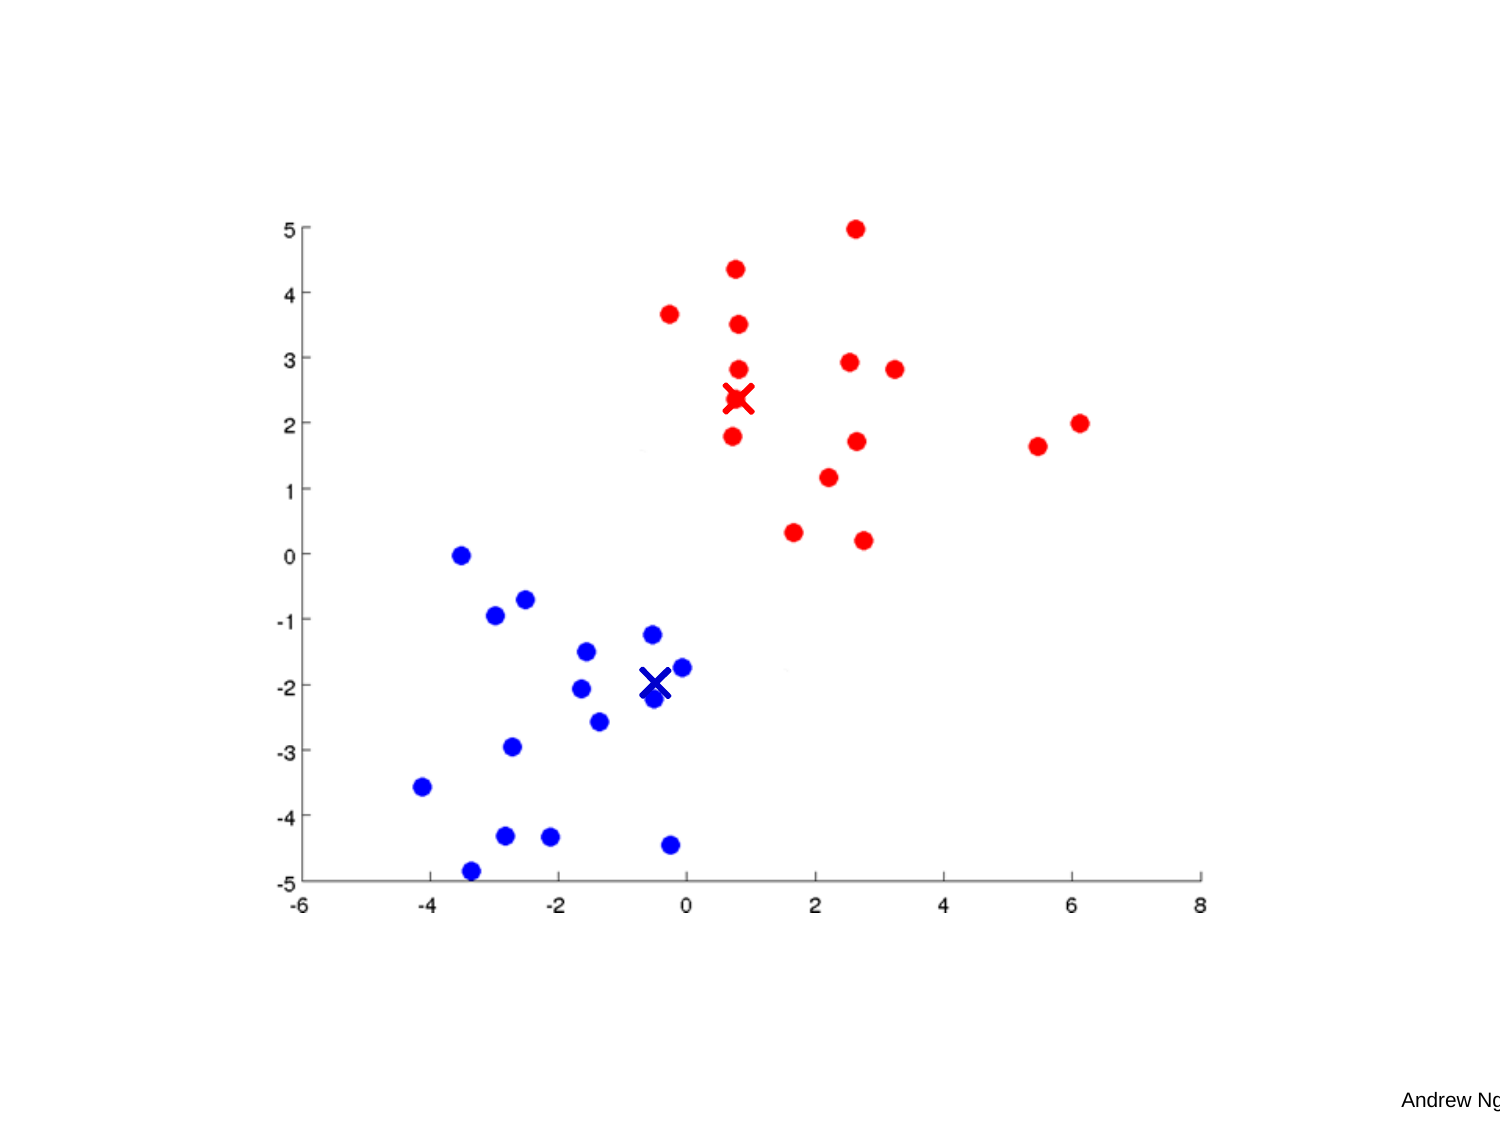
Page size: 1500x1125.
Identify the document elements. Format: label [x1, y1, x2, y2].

picture [275, 212, 1211, 913]
